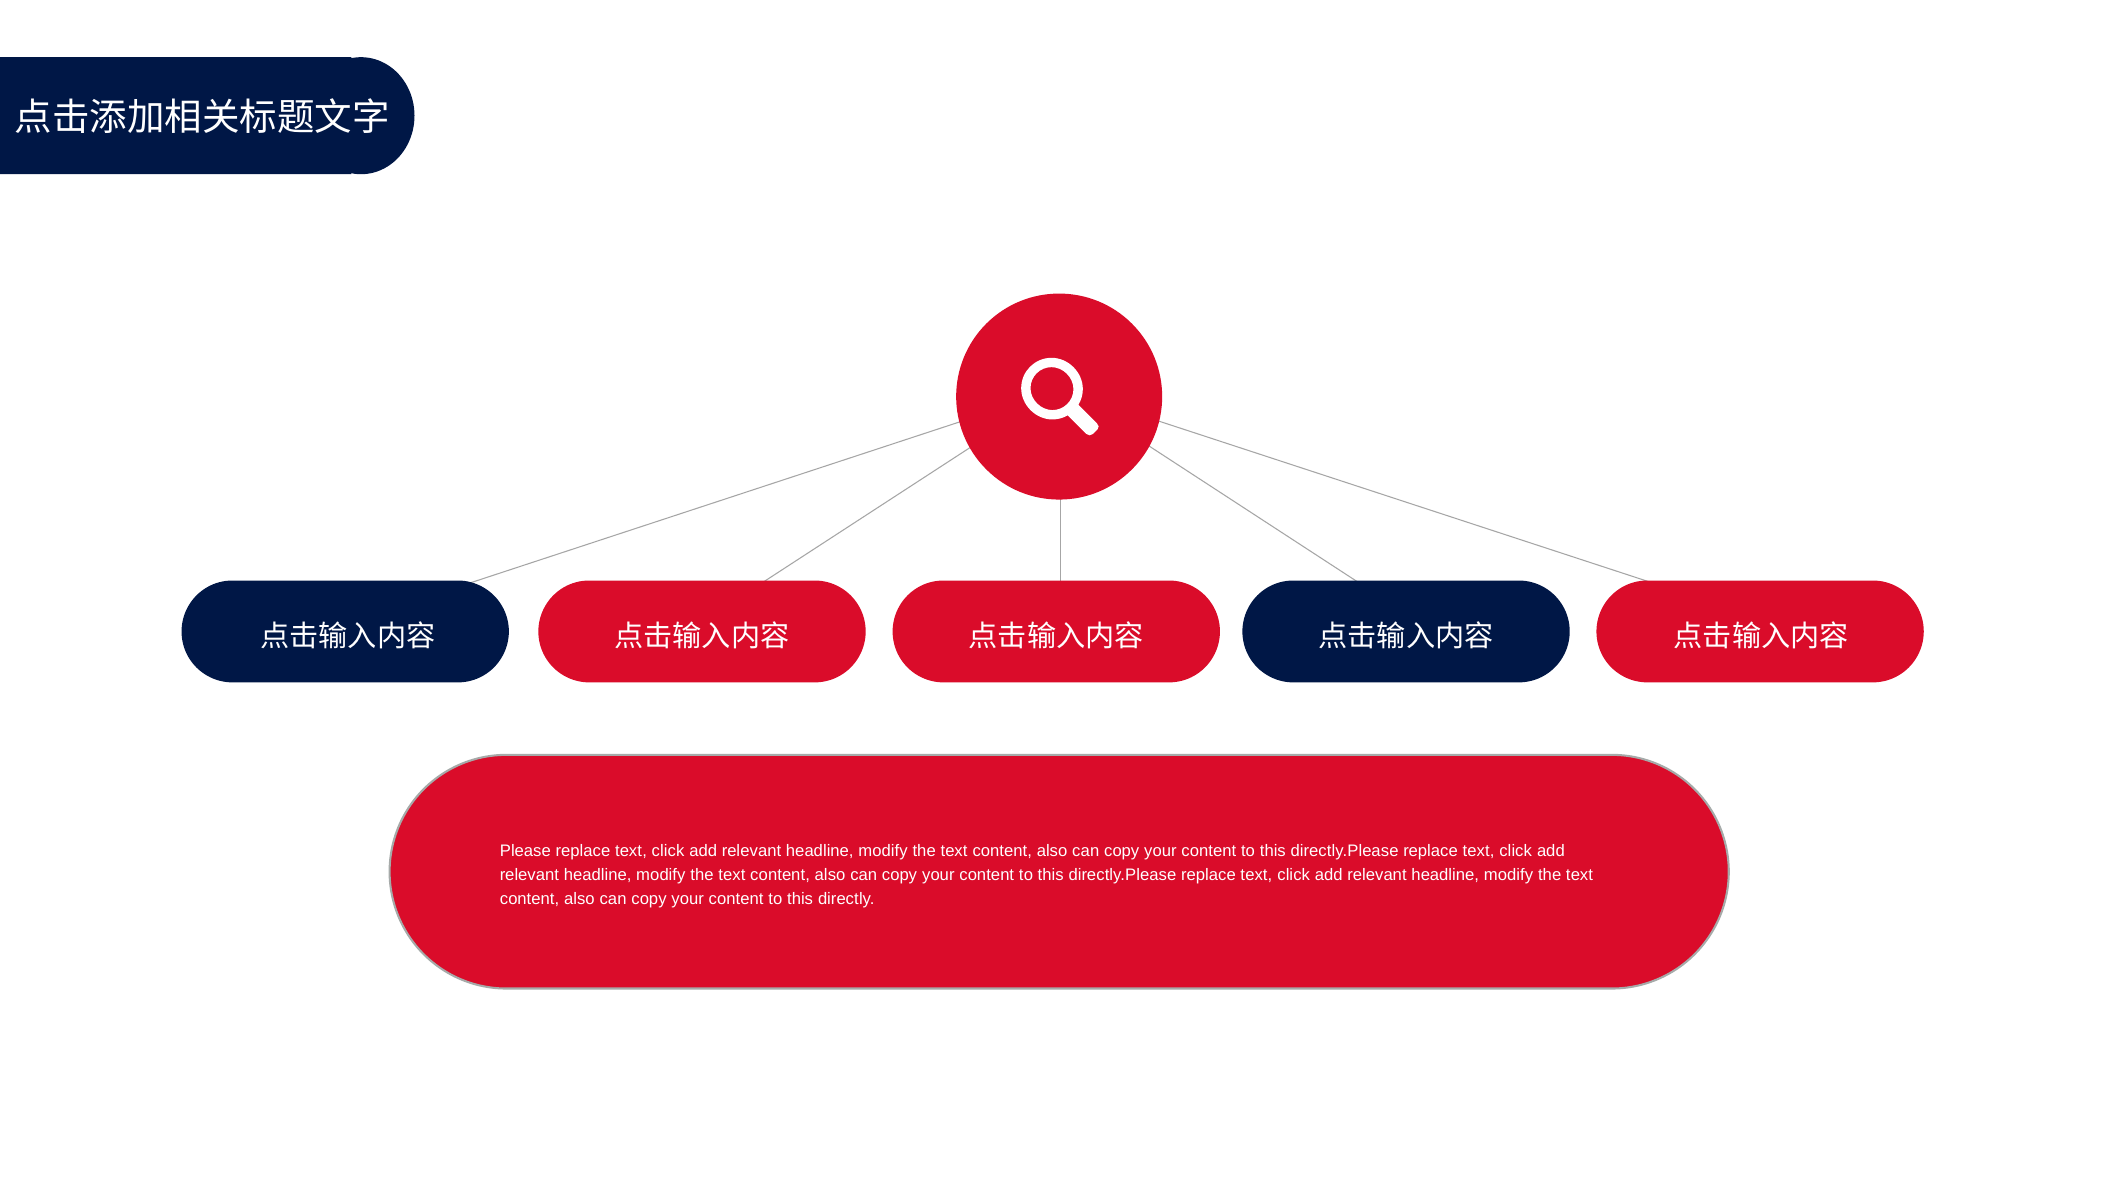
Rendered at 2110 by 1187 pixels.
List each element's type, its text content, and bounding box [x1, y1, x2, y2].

text_box [1611, 580, 1909, 595]
text_box 点击输入内容 [185, 596, 511, 667]
text_box [195, 667, 495, 683]
text_box [1256, 580, 1556, 596]
text_box [1610, 667, 1910, 683]
text_box 点击输入内容 [1243, 596, 1569, 667]
text_box [552, 667, 852, 683]
text_box 点击输入内容 [893, 596, 1219, 667]
text_box [1256, 667, 1556, 683]
text_box 点击输入内容 [539, 596, 865, 667]
text_box [195, 580, 495, 596]
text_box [956, 293, 1163, 500]
text_box [389, 754, 1729, 989]
text_box 点击添加相关标题文字 [0, 85, 415, 146]
text_box [906, 580, 1206, 596]
text_box [181, 613, 185, 650]
text_box [552, 580, 852, 596]
text_box Please replace text, click add relevant headline, modify the text content, also can copy your content to this directly.Please replace text, click add relevant headline, modify the text content, also can copy your content to this directly.Please replace text, click add relevant headline, modify the text content, also can copy your content to this directly. [499, 806, 1607, 938]
text_box [907, 667, 1206, 683]
text_box 点击输入内容 [1598, 595, 1924, 667]
